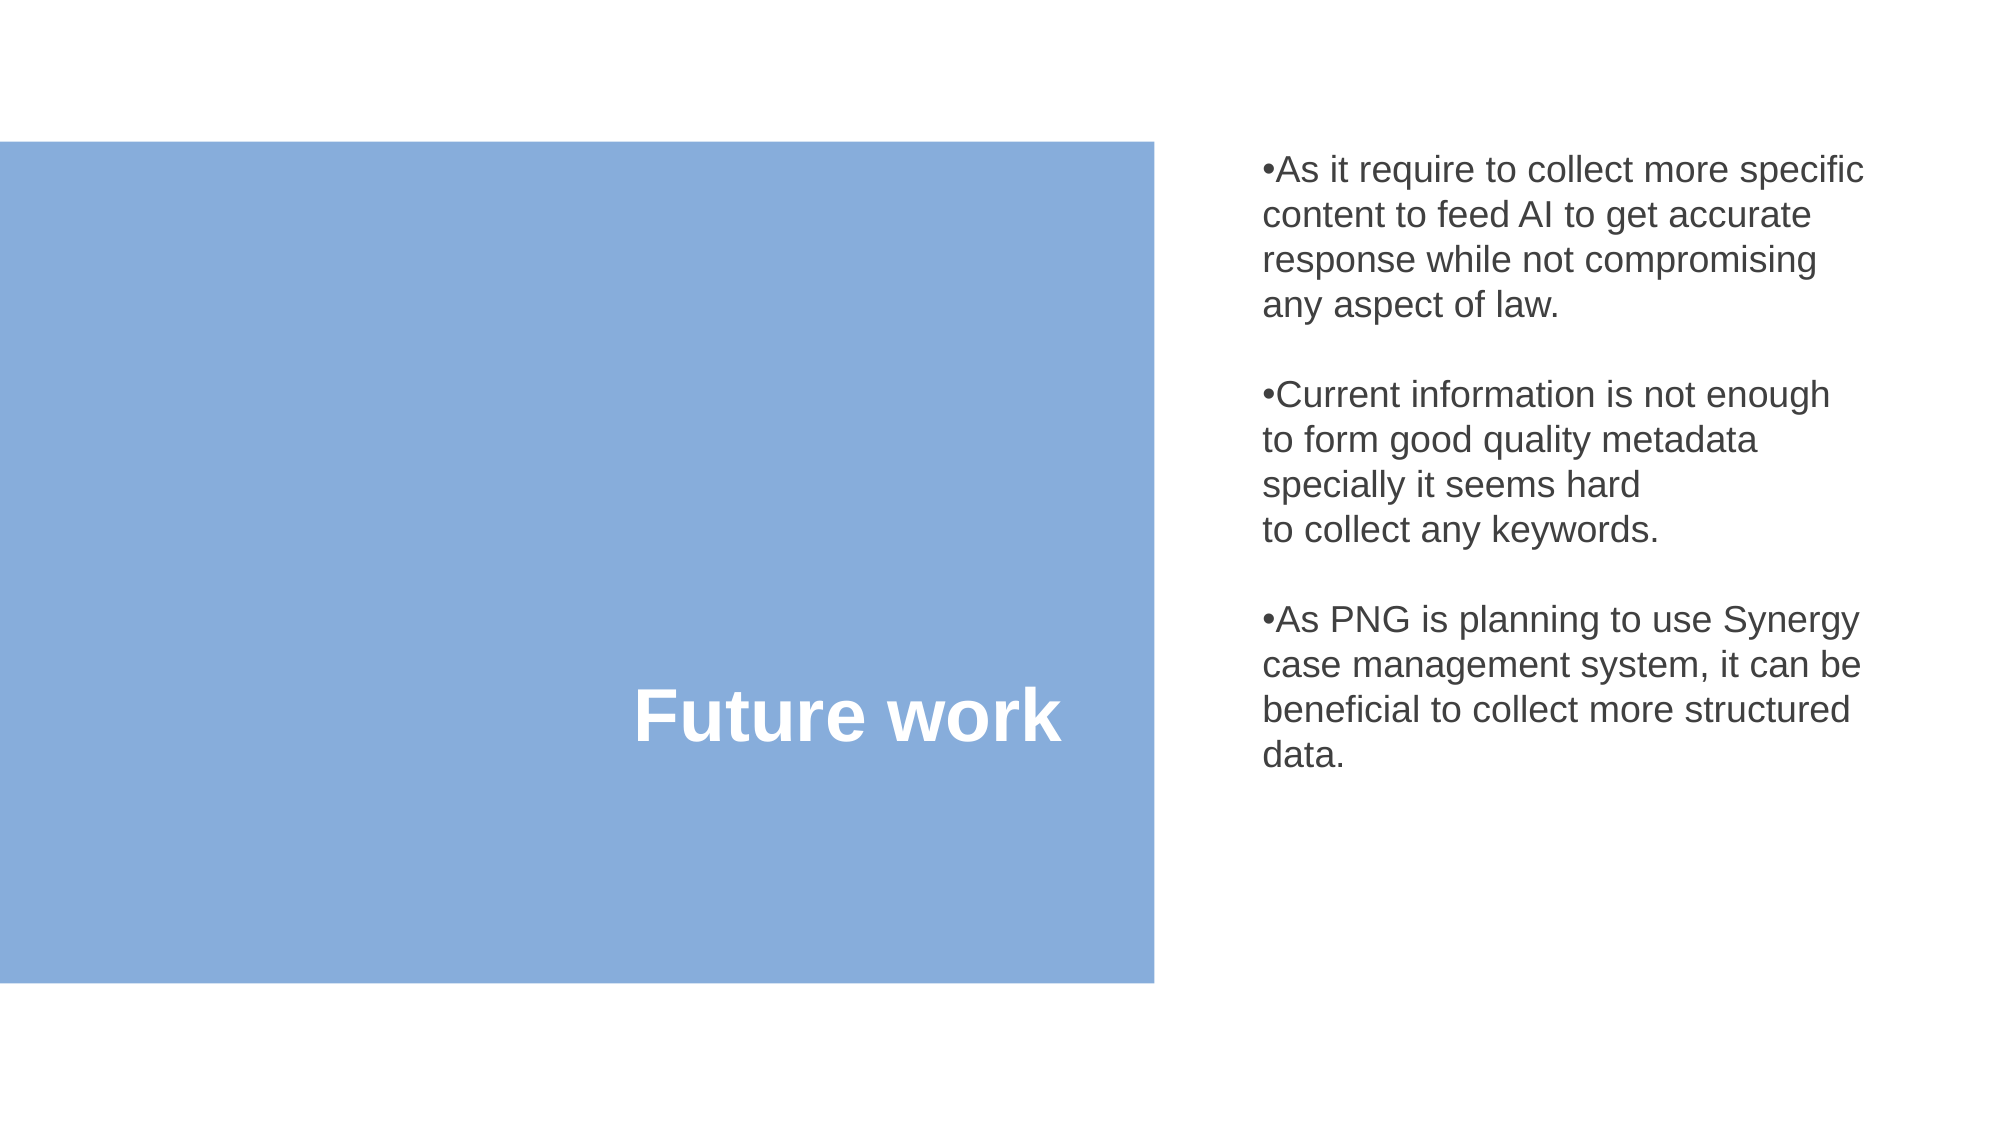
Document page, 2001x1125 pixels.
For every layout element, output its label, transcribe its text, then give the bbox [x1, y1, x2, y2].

text_box As it require to collect more specific content to feed AI to get accurate response while not compromising any aspect of law. Current information is not enough to form good quality metadata specially it seems hard to collect any keywords. As PNG is planning to use Synergy case management system, it can be beneficial to collect more structured data. [1247, 137, 1883, 918]
text_box Future work [603, 562, 1078, 852]
